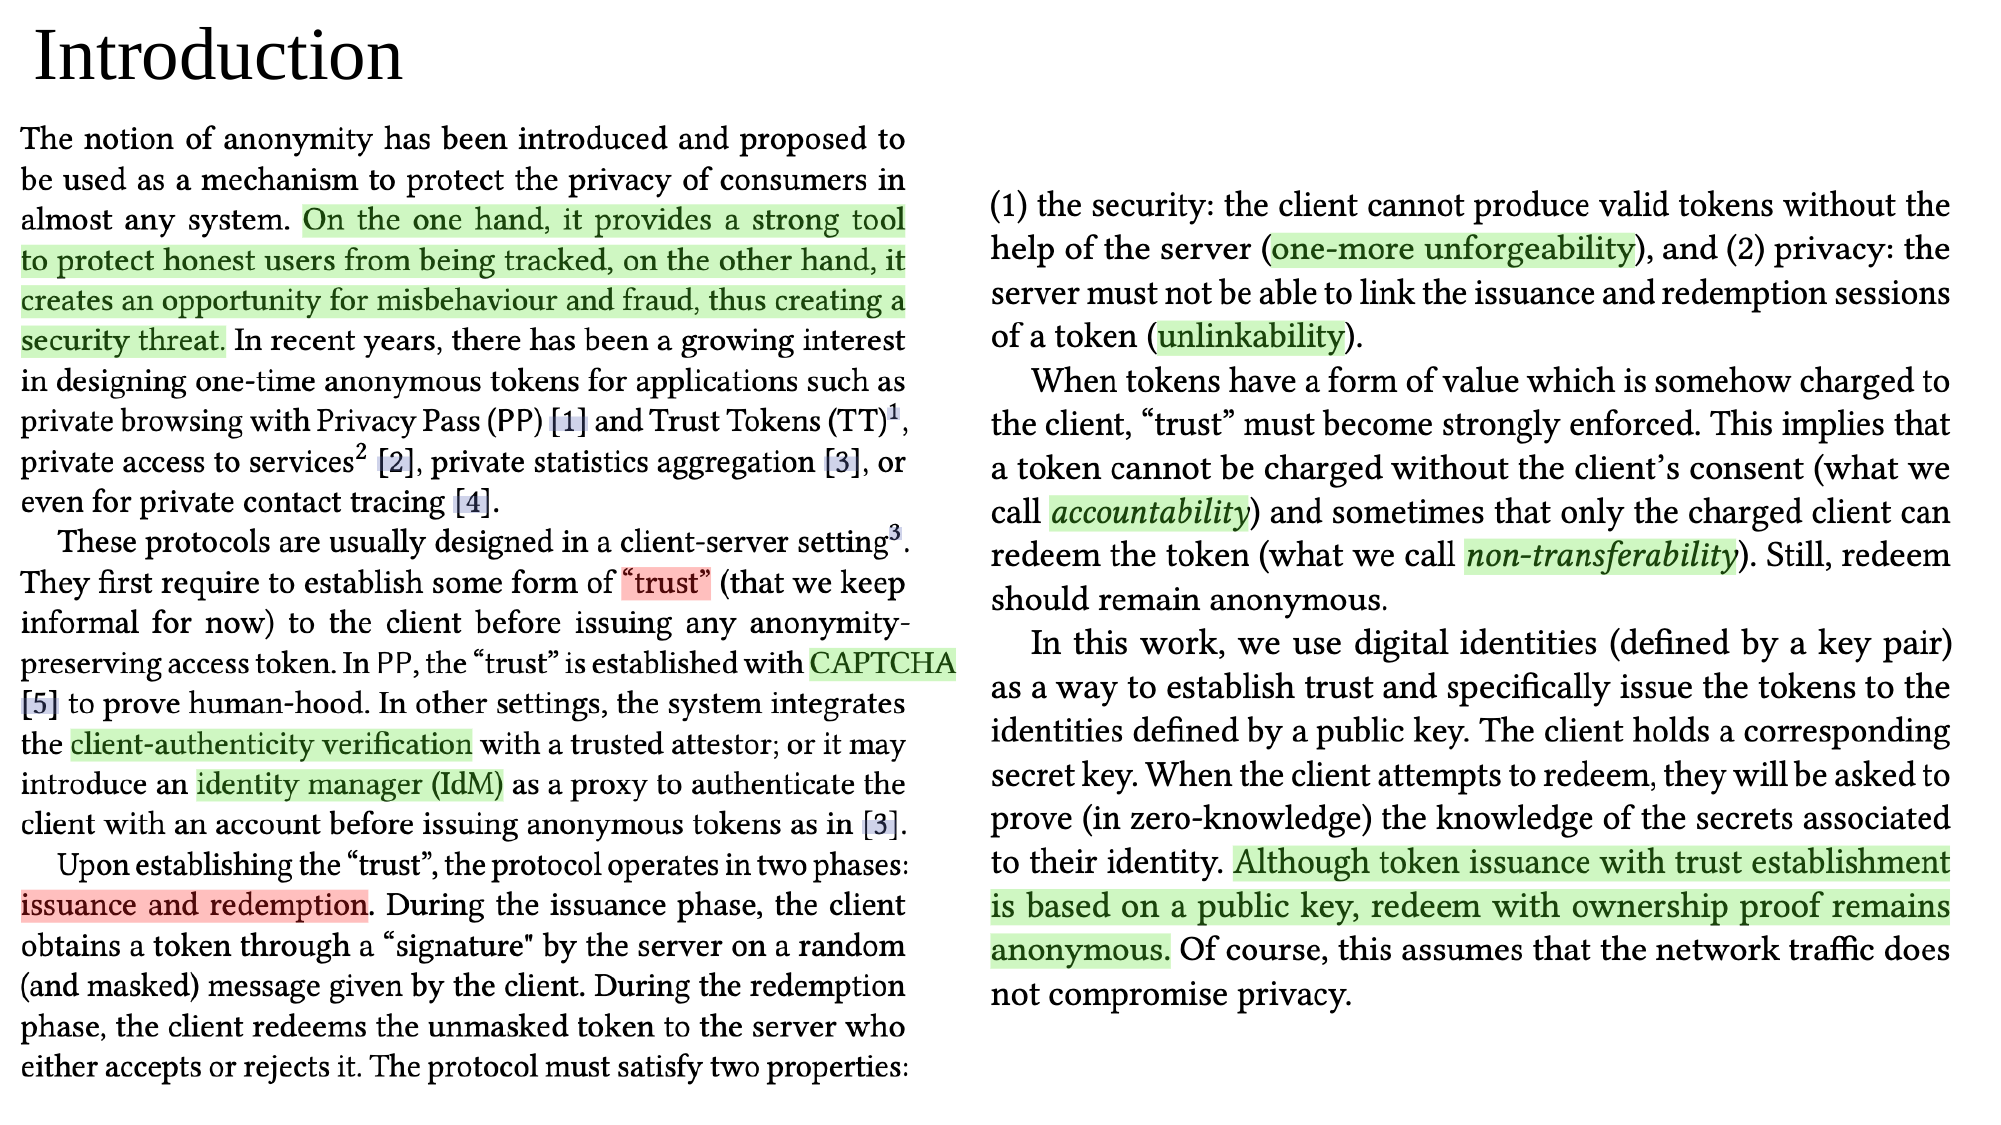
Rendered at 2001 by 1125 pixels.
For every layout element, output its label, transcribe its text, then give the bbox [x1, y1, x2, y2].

picture [978, 183, 1957, 1021]
text_box Introduction [0, 0, 740, 111]
picture [13, 124, 965, 1086]
